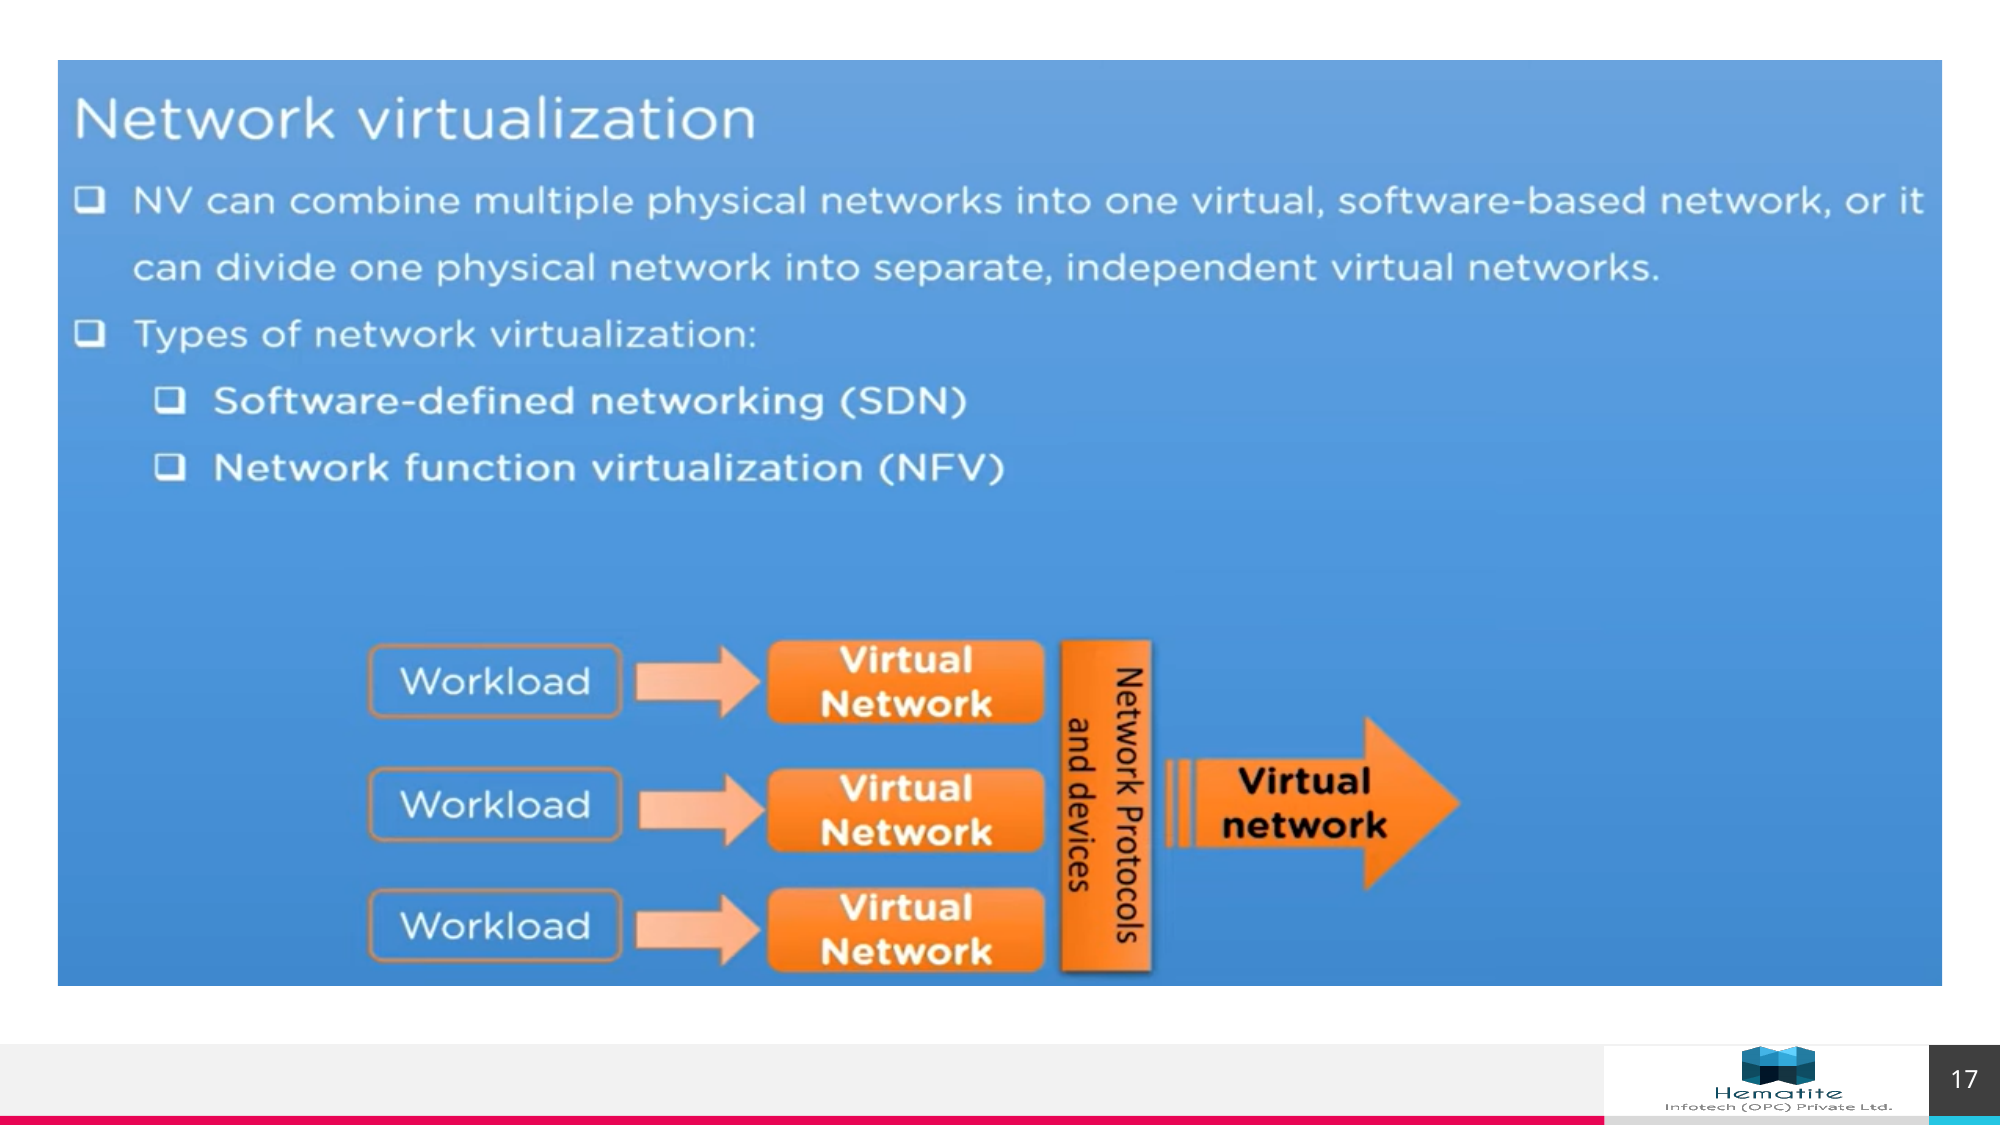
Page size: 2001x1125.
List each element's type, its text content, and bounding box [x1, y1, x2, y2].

picture [57, 60, 1943, 987]
picture [1645, 1043, 1907, 1115]
slide_number 17 [1929, 1045, 2000, 1116]
